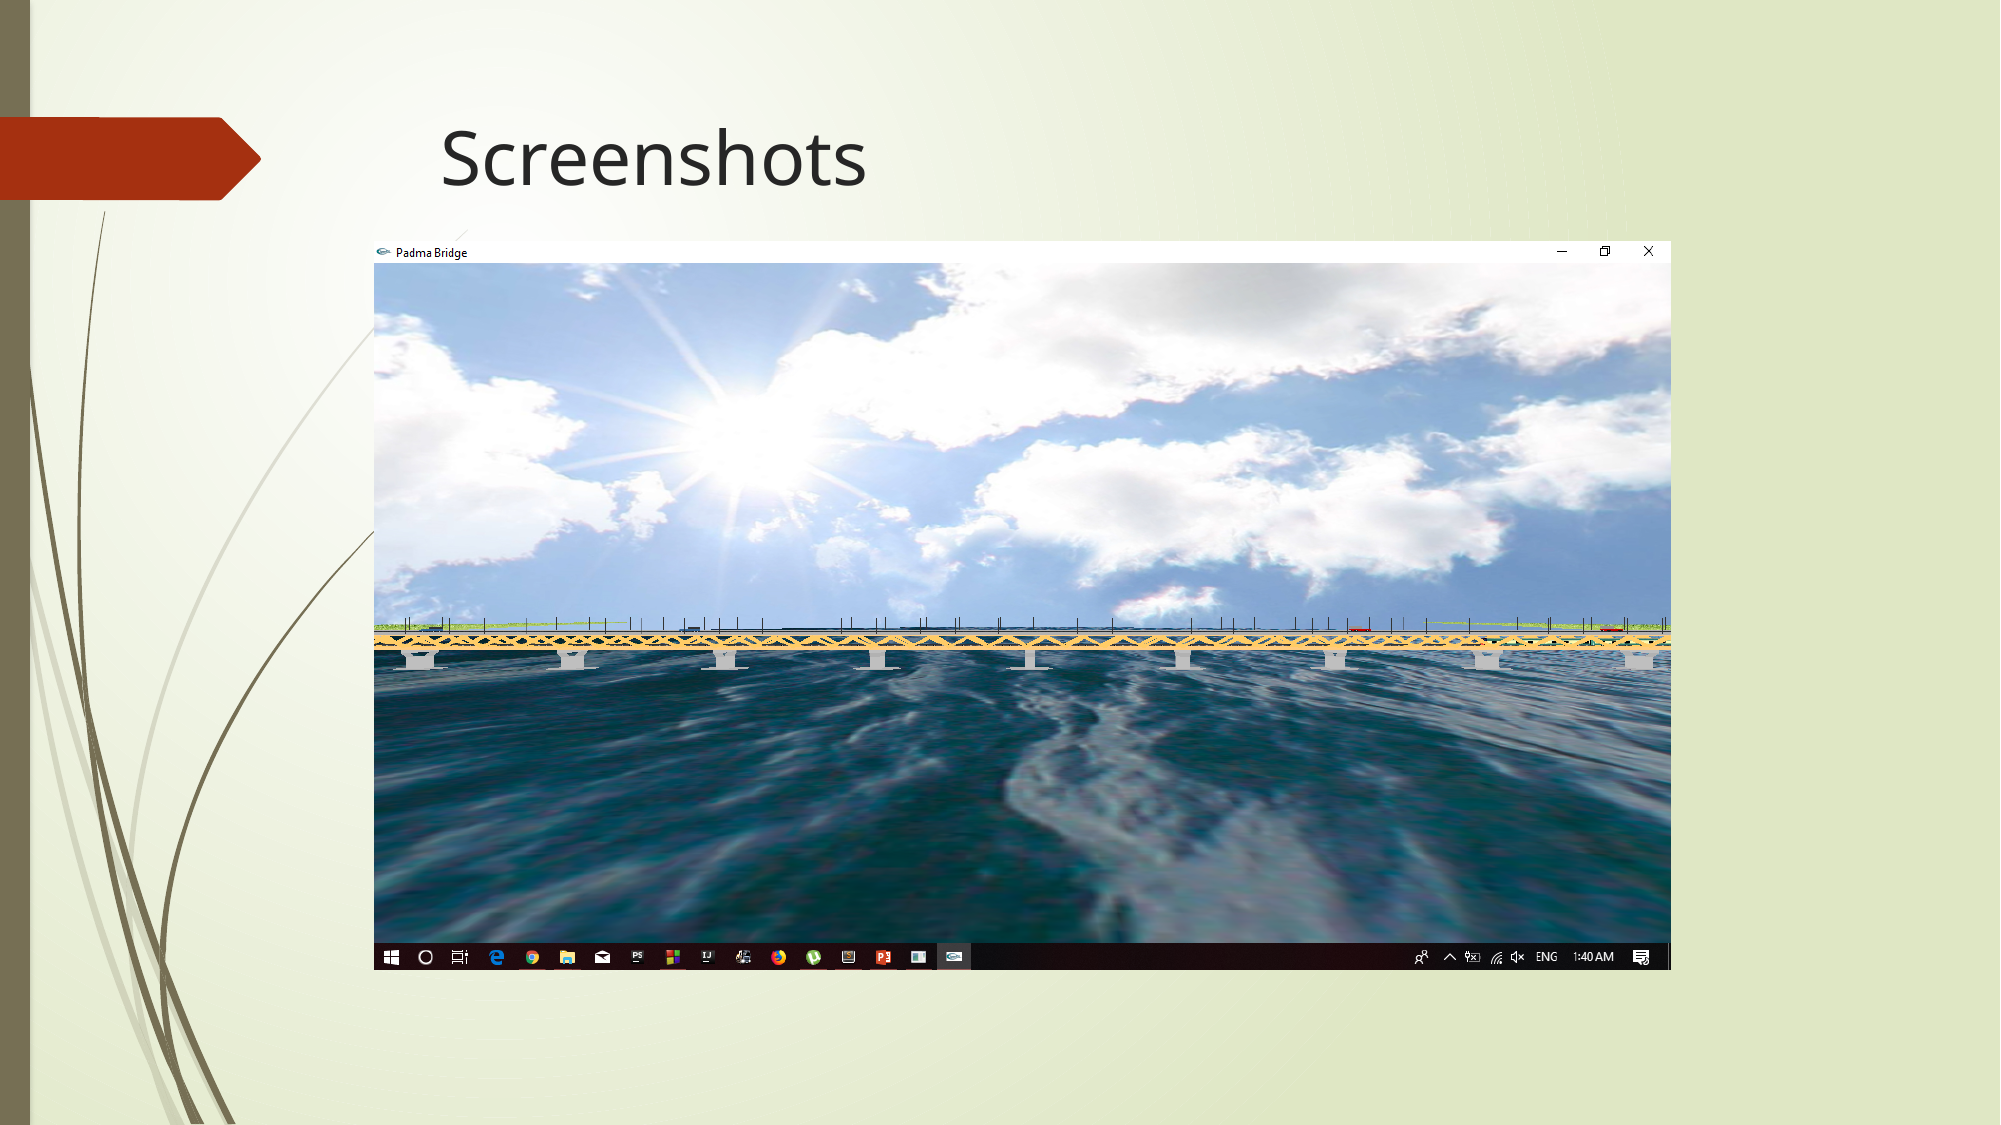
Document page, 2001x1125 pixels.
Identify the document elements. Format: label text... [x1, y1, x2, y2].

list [374, 241, 1671, 970]
title Screenshots [425, 102, 1888, 313]
